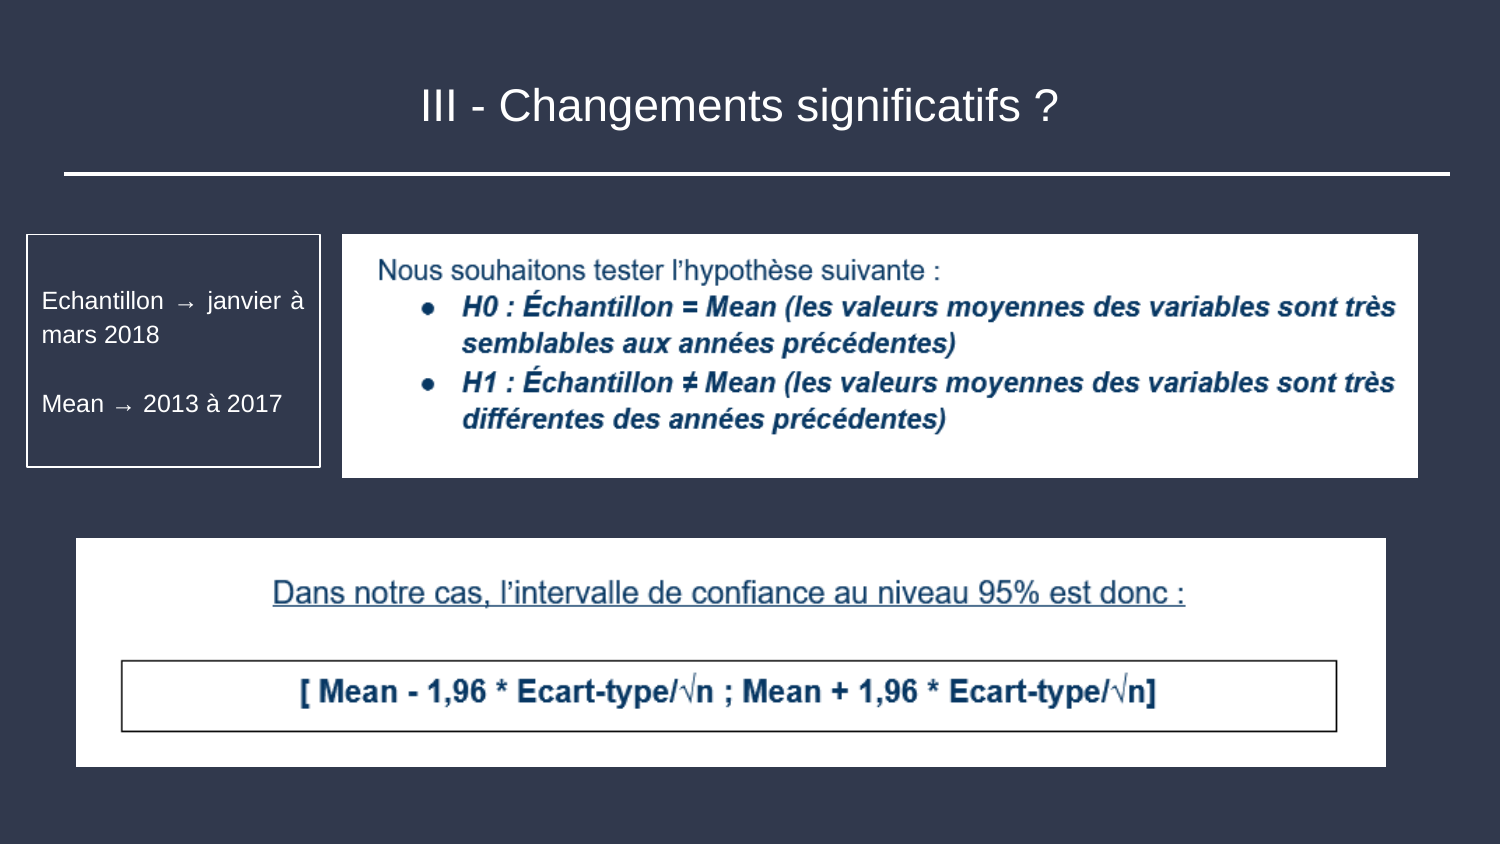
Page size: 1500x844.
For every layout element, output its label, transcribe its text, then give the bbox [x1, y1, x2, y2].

text_box Echantillon → janvier à mars 2018 Mean → 2013 à 2017 [26, 234, 320, 468]
list III - Changements significatifs ? [26, 60, 1466, 166]
picture [342, 234, 1418, 479]
picture [75, 538, 1386, 767]
